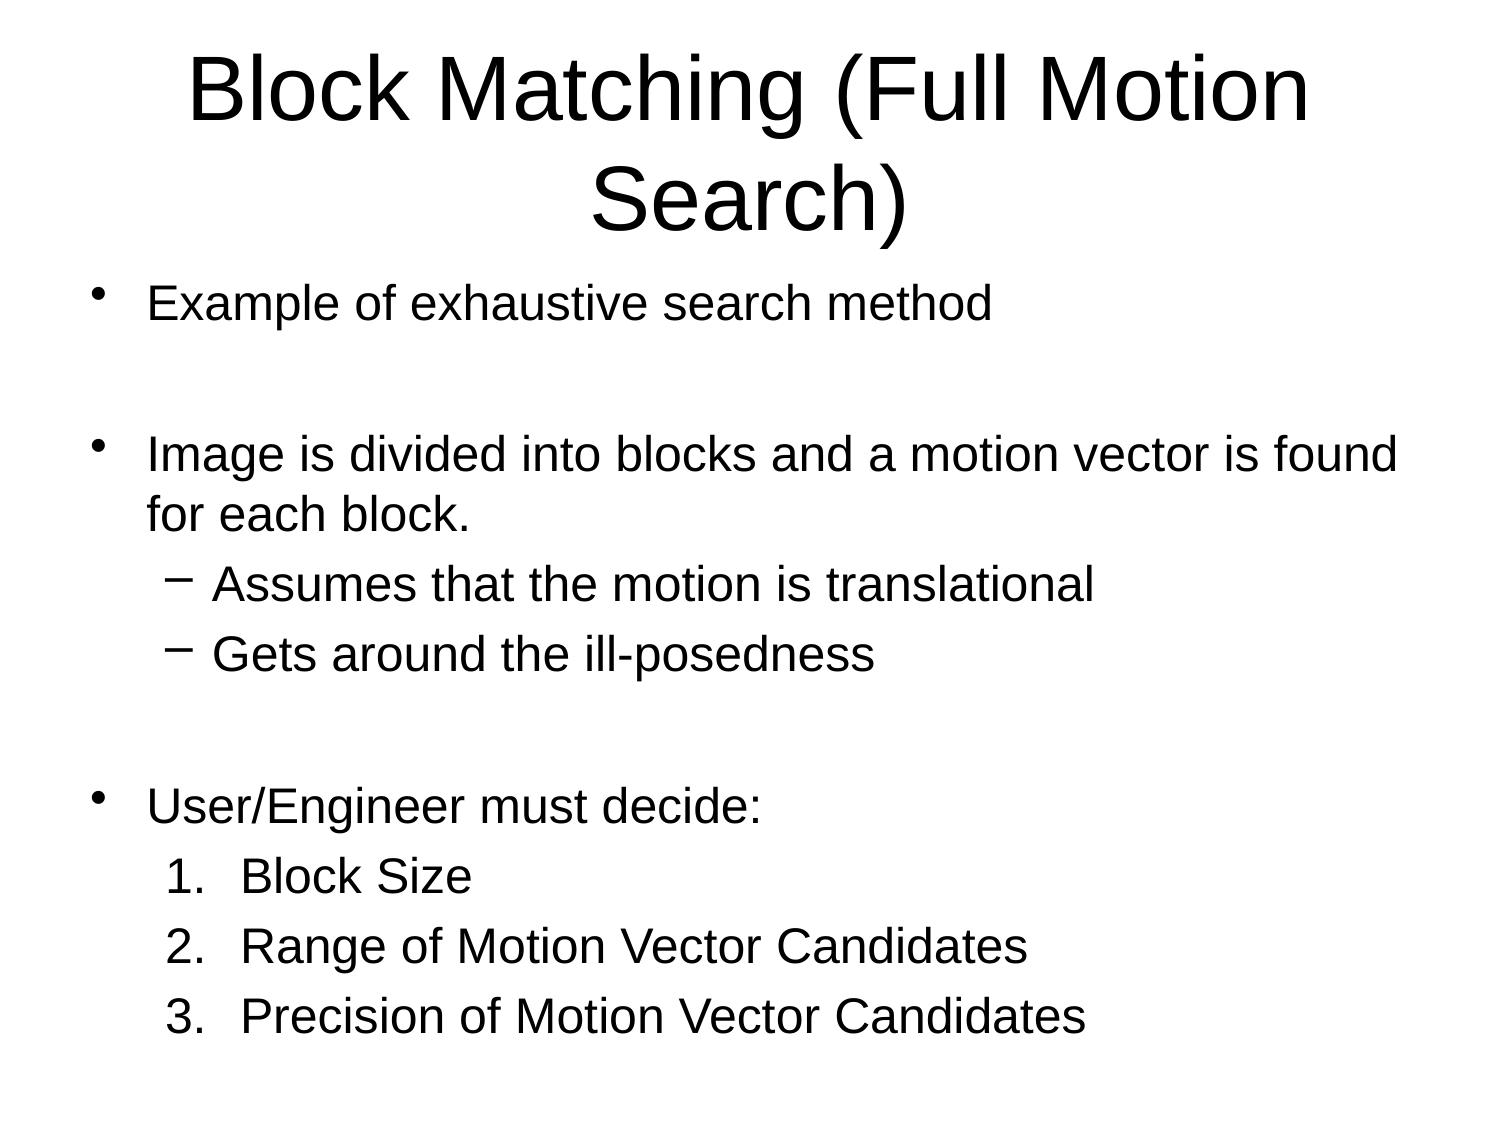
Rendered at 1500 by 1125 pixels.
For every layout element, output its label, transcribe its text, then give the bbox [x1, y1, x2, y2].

list Example of exhaustive search method Image is divided into blocks and a motion vector is found for each block. Assumes that the motion is translational Gets around the ill-posedness User/Engineer must decide: Block Size Range of Motion Vector Candidates Precision of Motion Vector Candidates [75, 262, 1425, 1005]
title Block Matching (Full Motion Search) [75, 45, 1425, 233]
